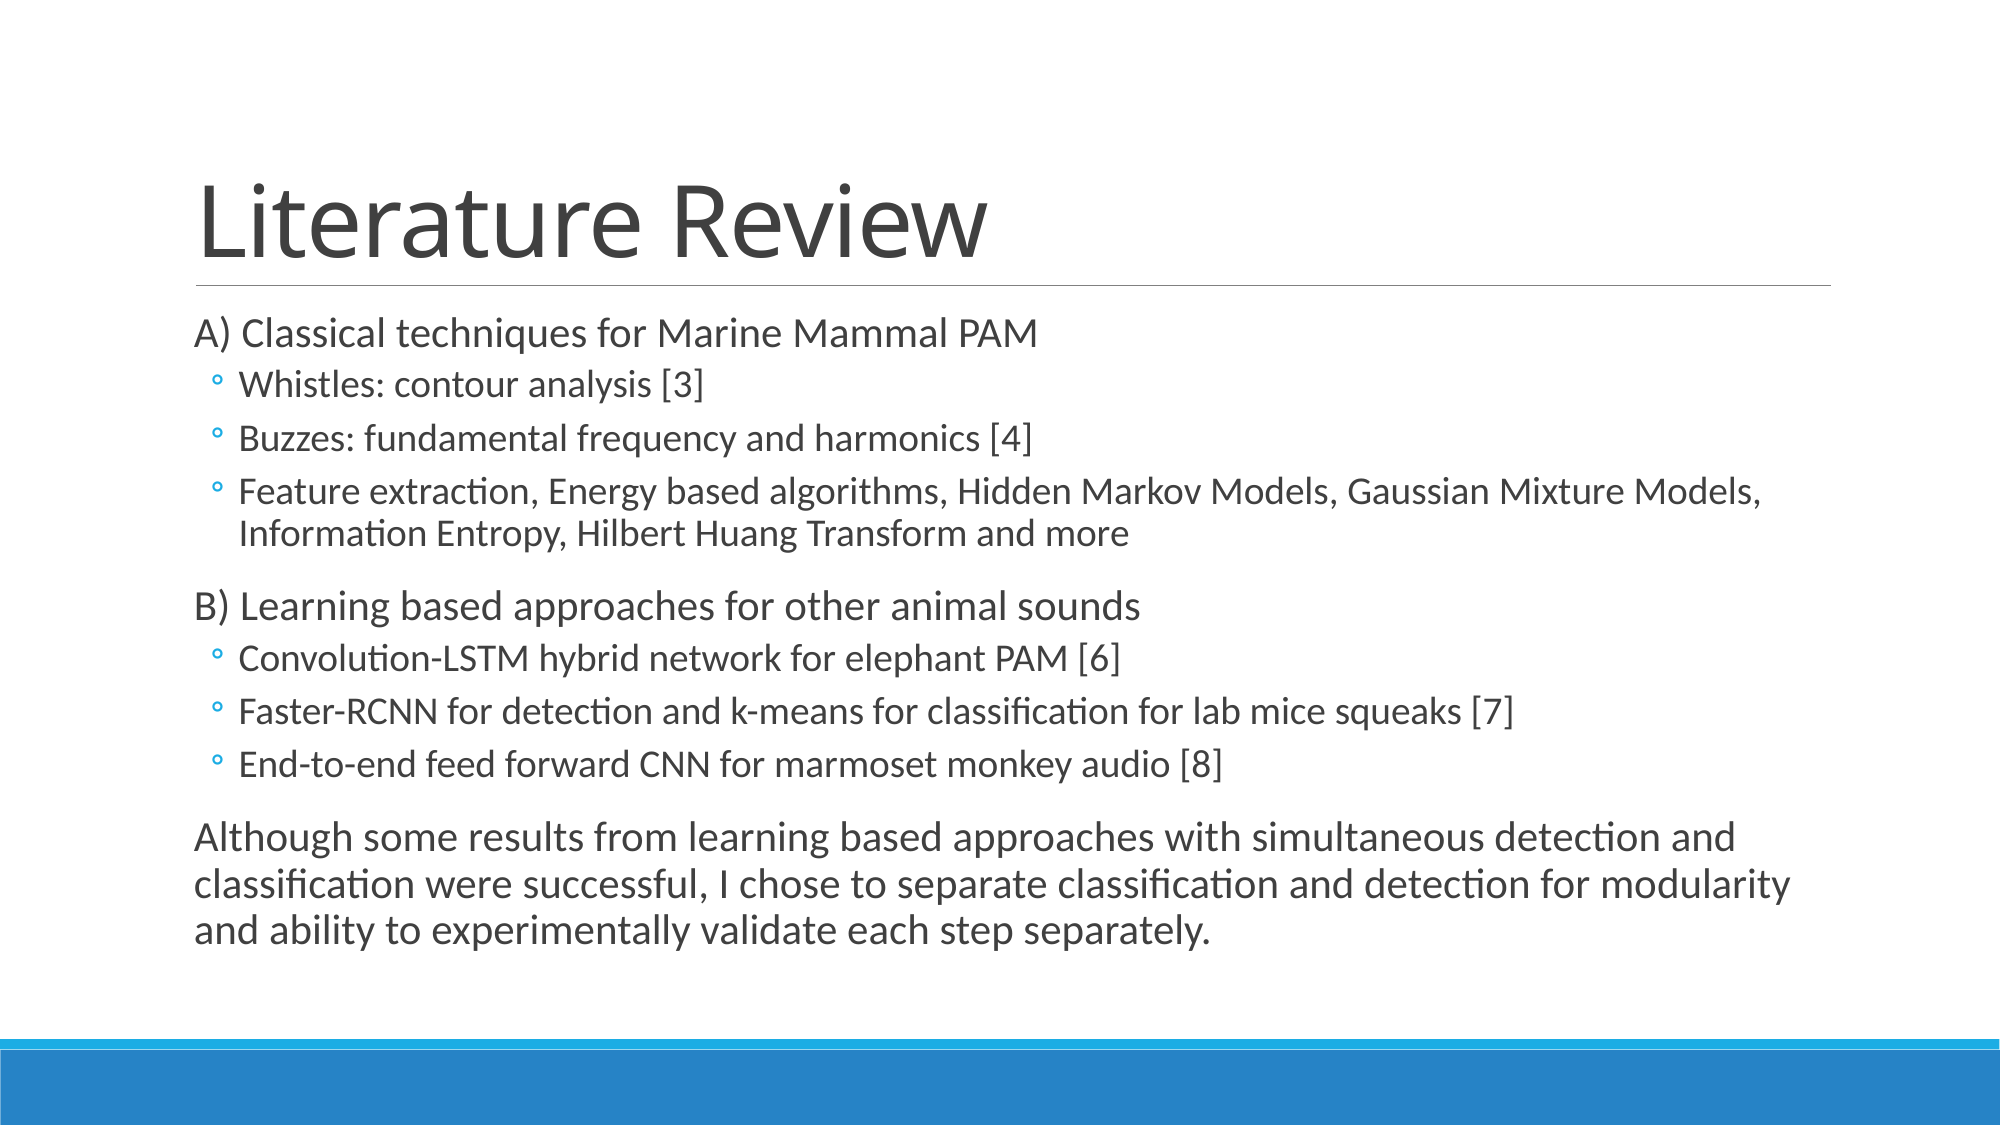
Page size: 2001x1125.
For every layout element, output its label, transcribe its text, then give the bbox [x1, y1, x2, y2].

title Literature Review [180, 47, 1830, 285]
list A) Classical techniques for Marine Mammal PAM Whistles: contour analysis [3] Buzzes: fundamental frequency and harmonics [4] Feature extraction, Energy based algorithms, Hidden Markov Models, Gaussian Mixture Models, Information Entropy, Hilbert Huang Transform and more B) Learning based approaches for other animal sounds Convolution-LSTM hybrid network for elephant PAM [6] Faster-RCNN for detection and k-means for classification for lab mice squeaks [7] End-to-end feed forward CNN for marmoset monkey audio [8] Although some results from learning based approaches with simultaneous detection and classification were successful, I chose to separate classification and detection for modularity and ability to experimentally validate each step separately. [180, 302, 1830, 963]
